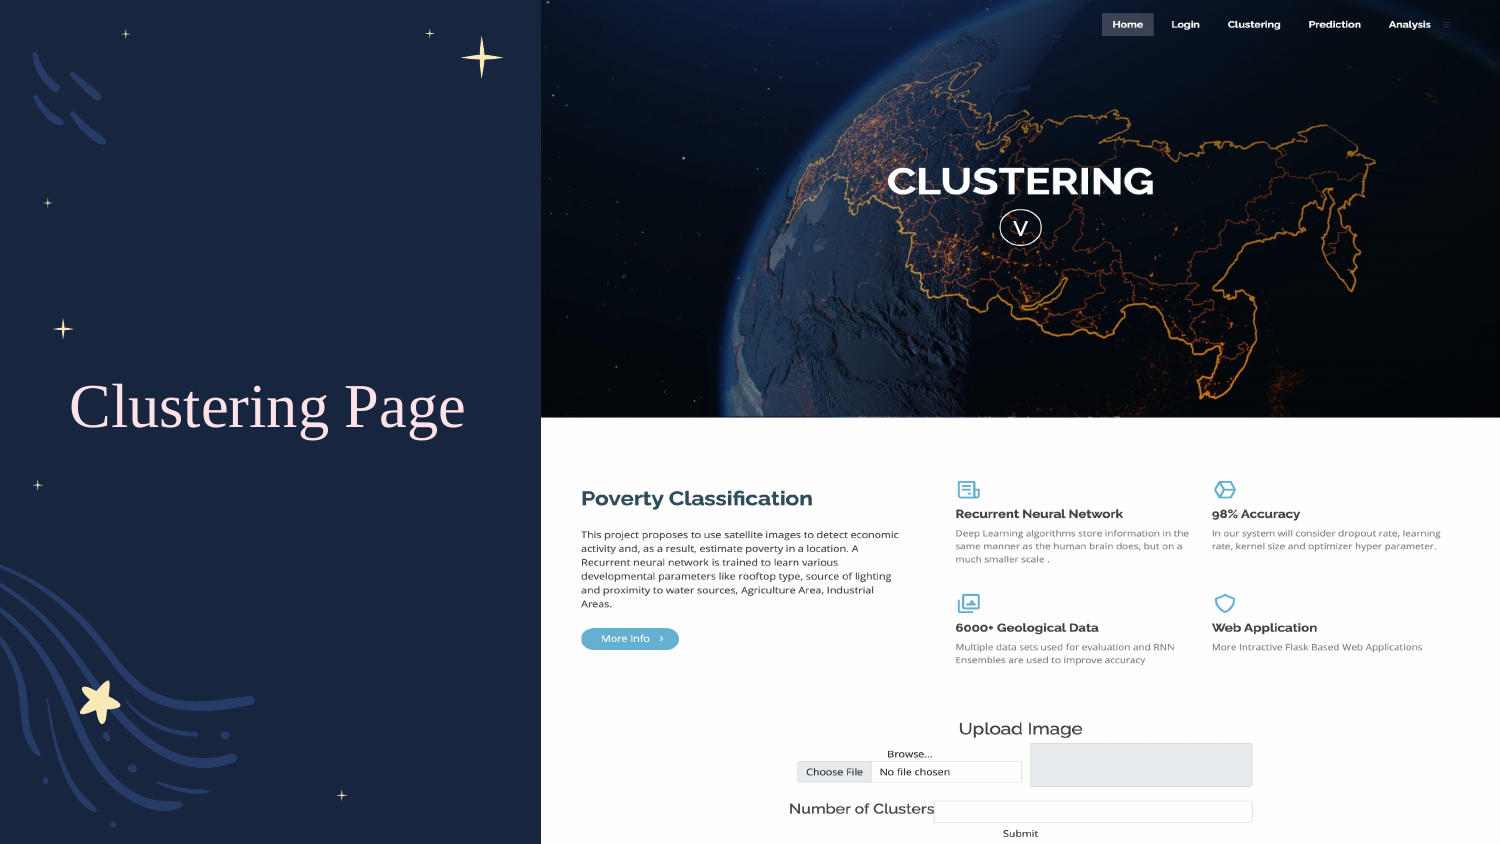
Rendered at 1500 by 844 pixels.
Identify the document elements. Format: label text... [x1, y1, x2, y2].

picture [541, 0, 1500, 844]
text_box Clustering Page [54, 350, 536, 456]
